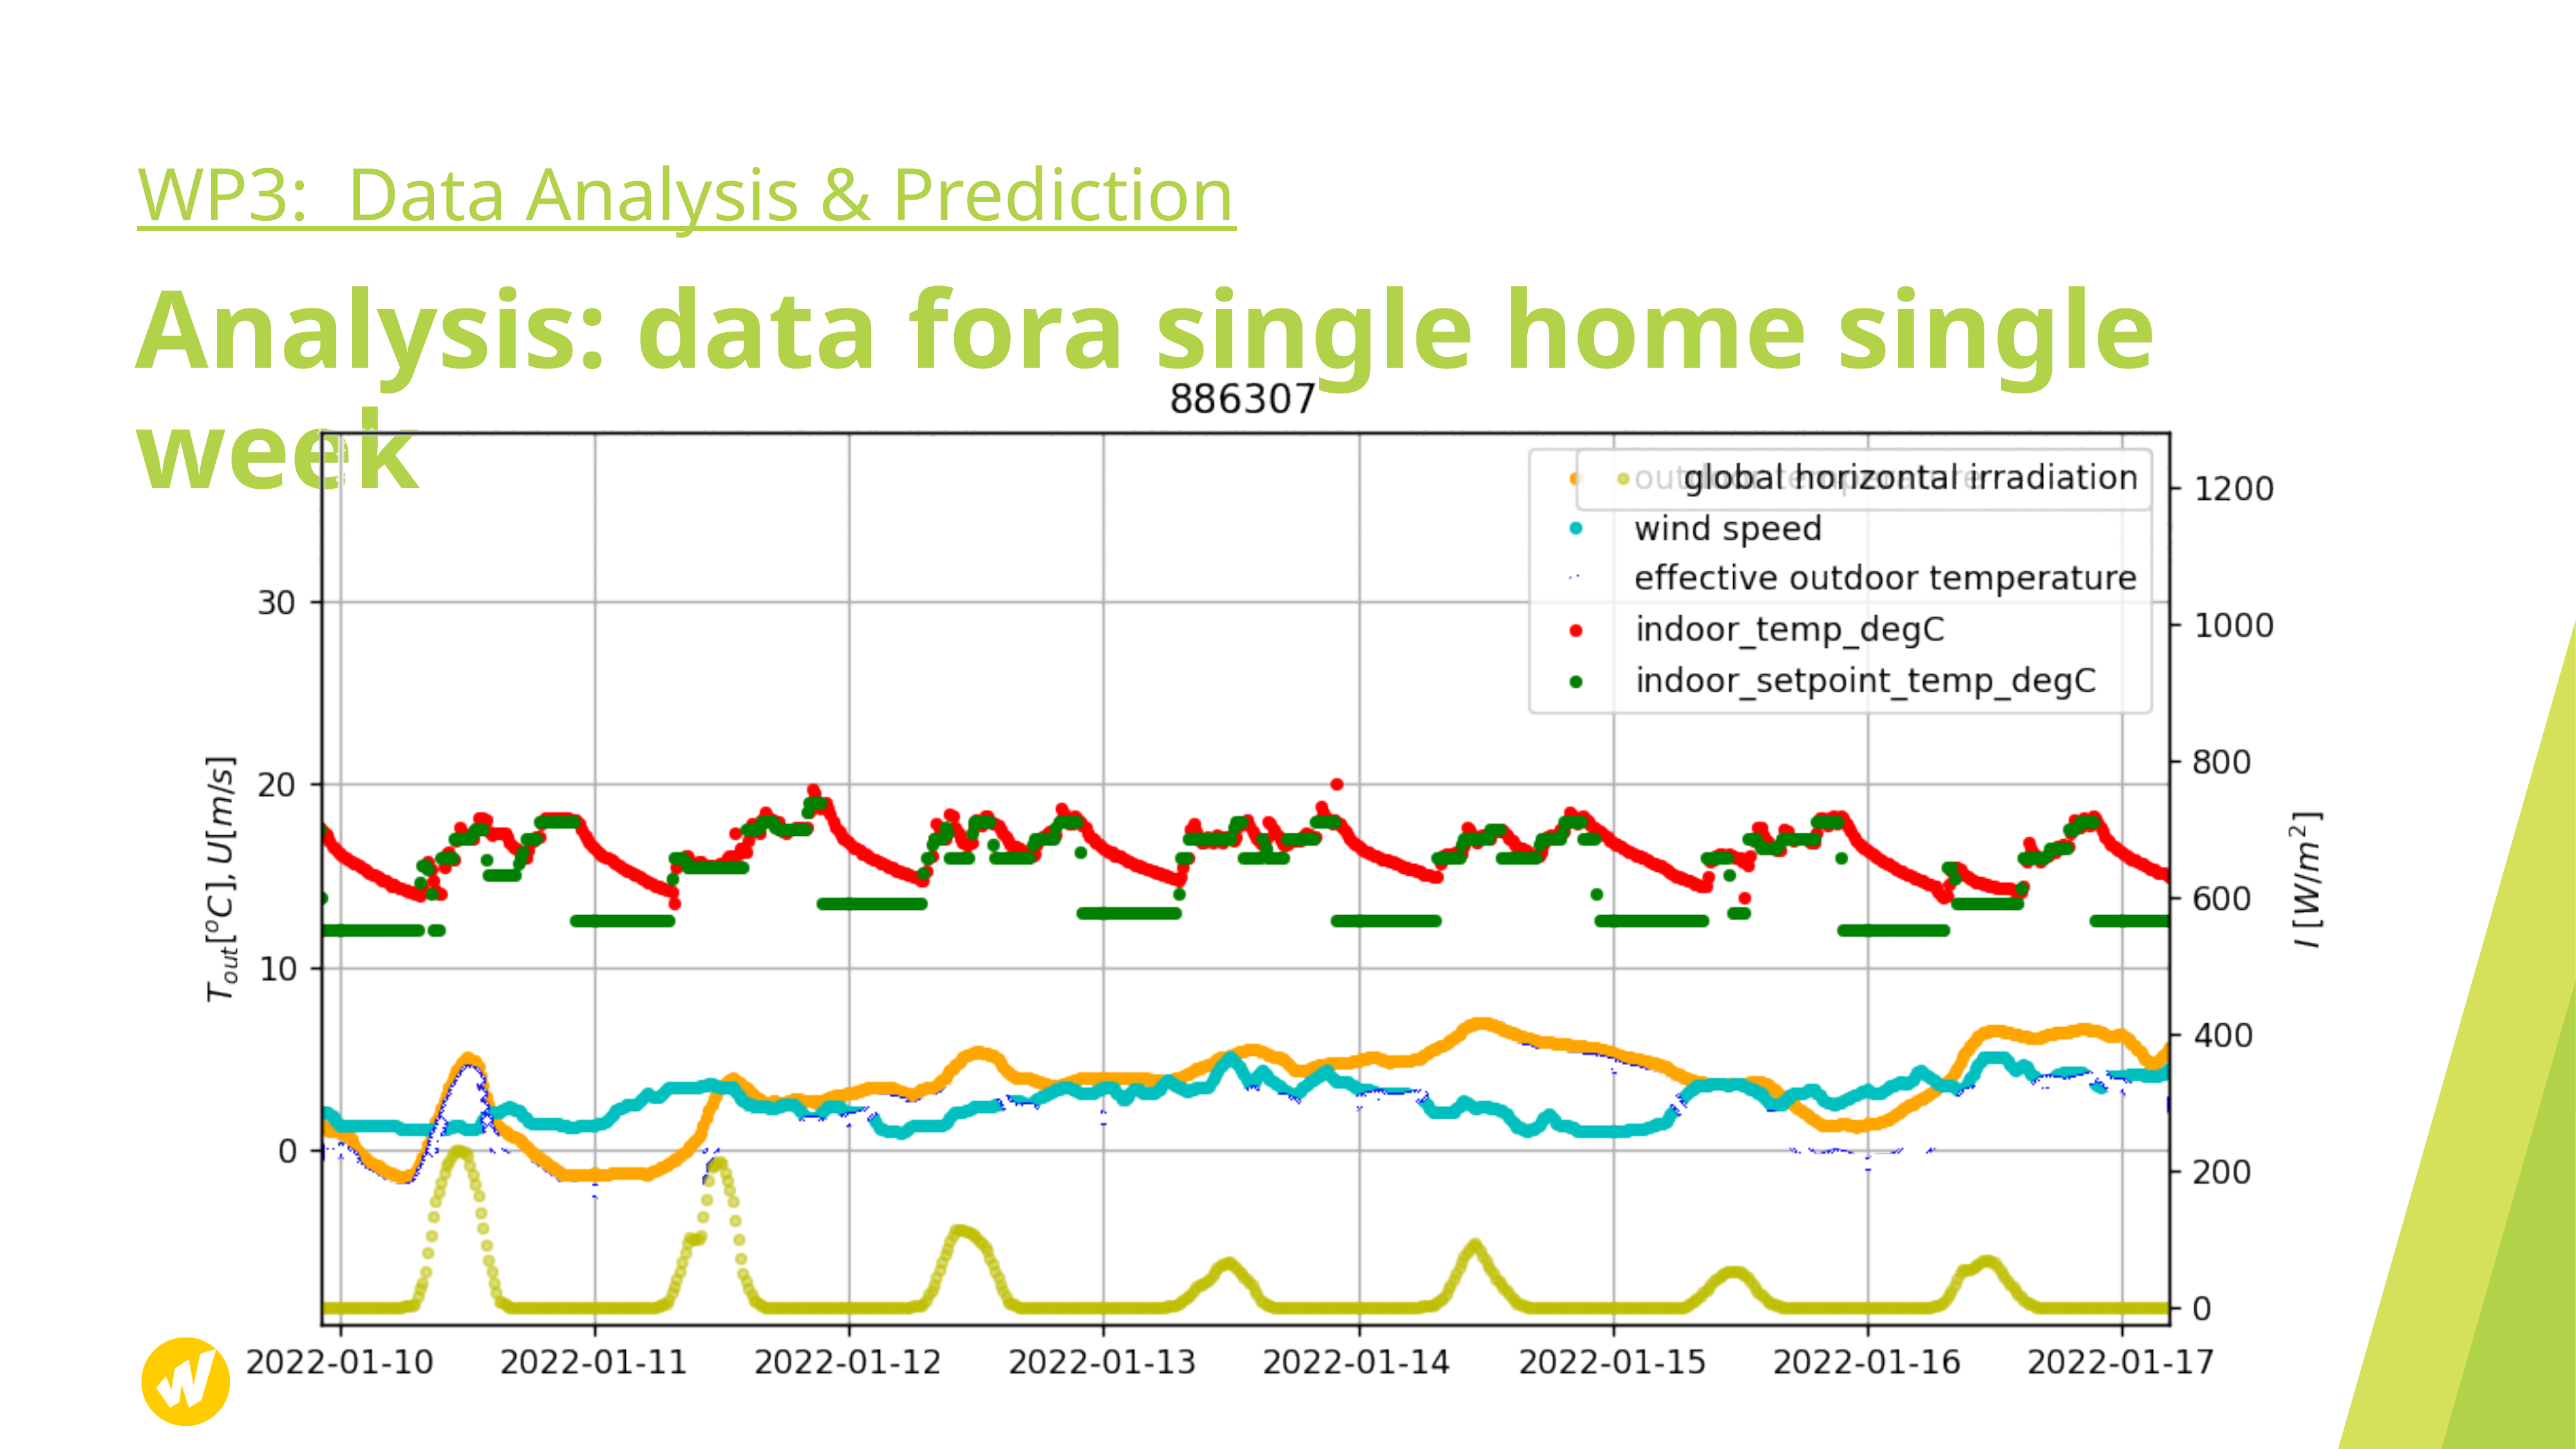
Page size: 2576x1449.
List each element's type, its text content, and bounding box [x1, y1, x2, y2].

picture [138, 1334, 233, 1429]
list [182, 365, 2366, 1381]
title Analysis: data fora single home single week [125, 263, 2349, 544]
list WP3: Data Analysis & Prediction [127, 153, 2349, 254]
